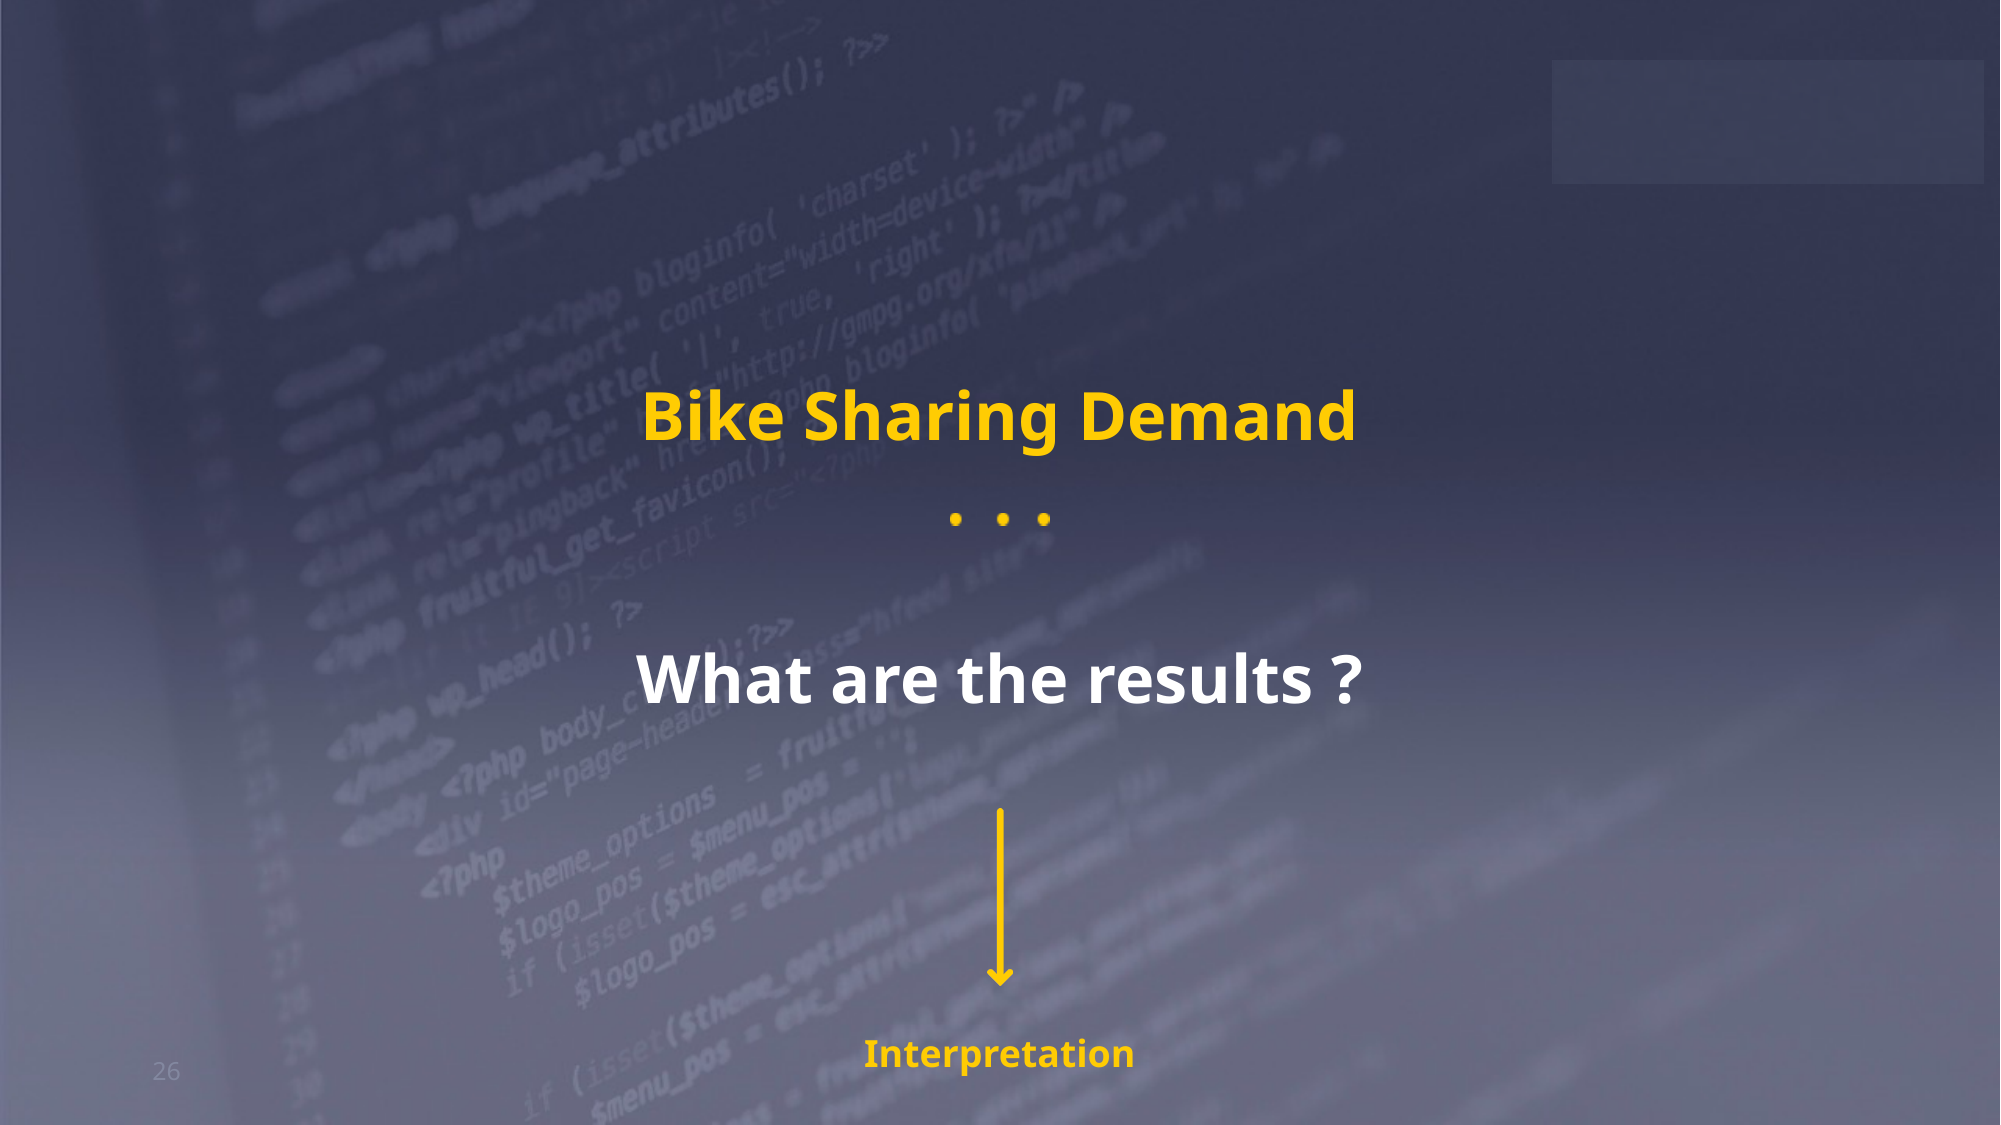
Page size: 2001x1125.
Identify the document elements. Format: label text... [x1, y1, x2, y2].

list What are the results ? [137, 571, 1863, 793]
picture [0, 0, 2000, 1125]
slide_number 26 [137, 1042, 221, 1103]
title Bike Sharing Demand [137, 327, 1863, 511]
list Interpretation [137, 1008, 1863, 1103]
